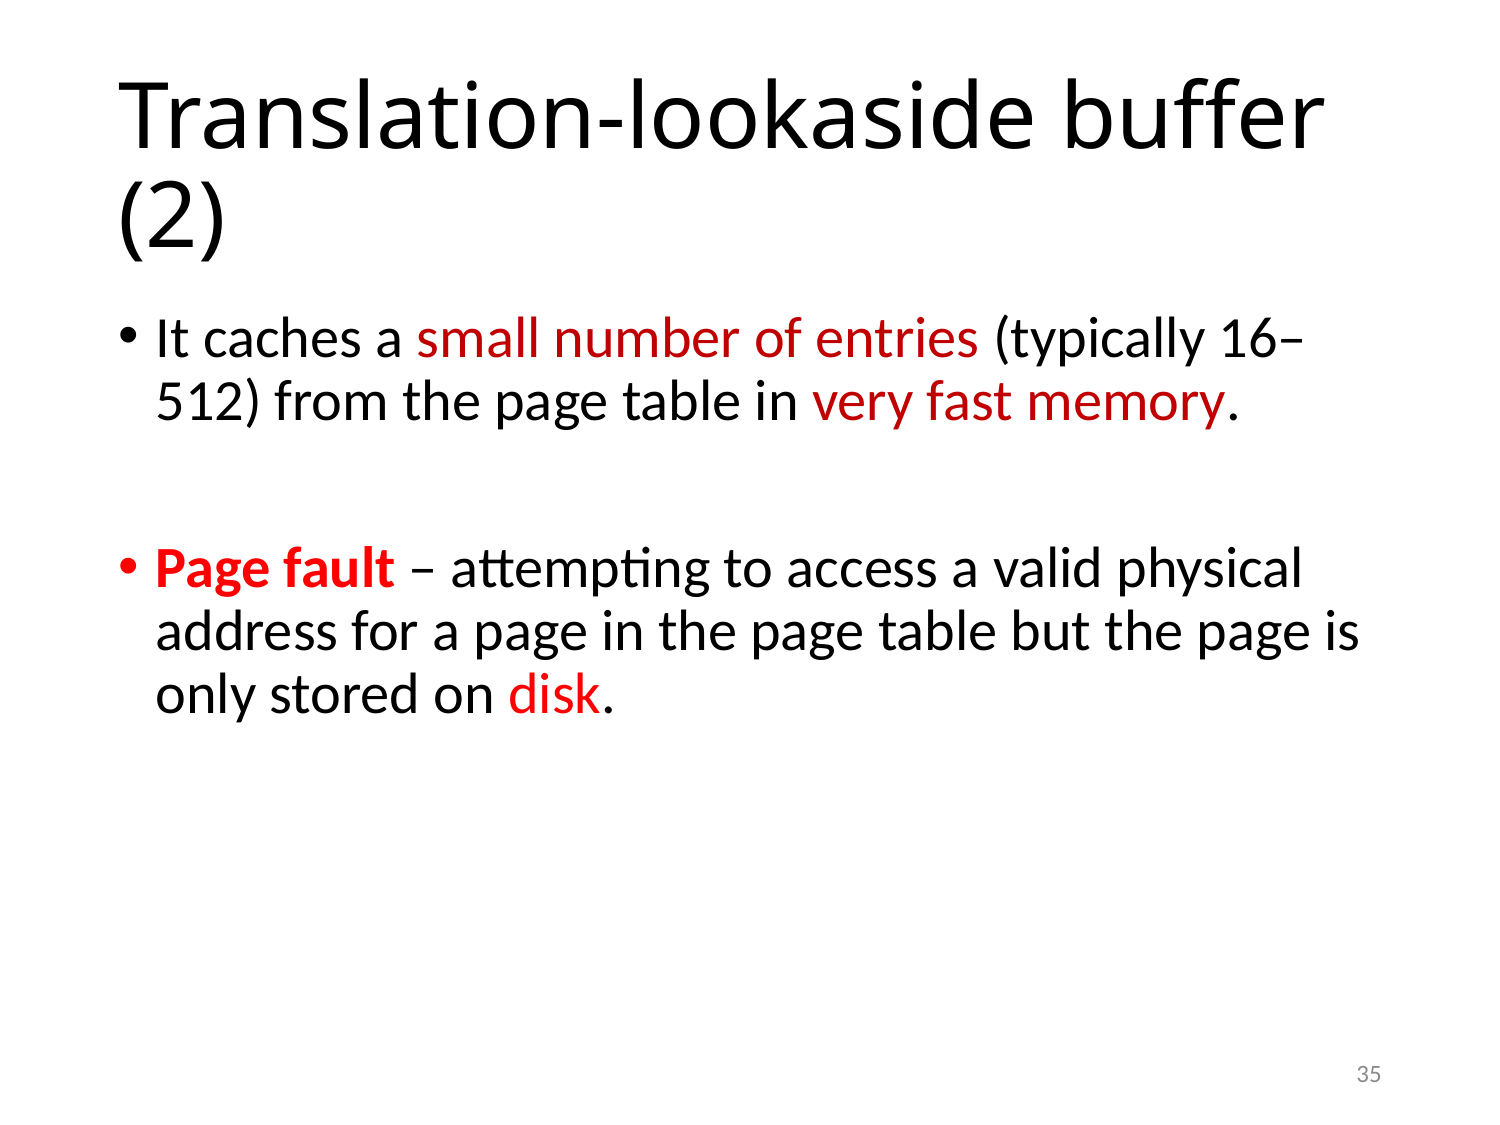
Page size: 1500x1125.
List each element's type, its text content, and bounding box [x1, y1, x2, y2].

title Translation-lookaside buffer (2) [103, 110, 1462, 227]
slide_number 35 [1059, 1042, 1397, 1103]
list It caches a small number of entries (typically 16–512) from the page table in very fast memory. Page fault – attempting to access a valid physical address for a page in the page table but the page is only stored on disk. [103, 299, 1397, 1014]
